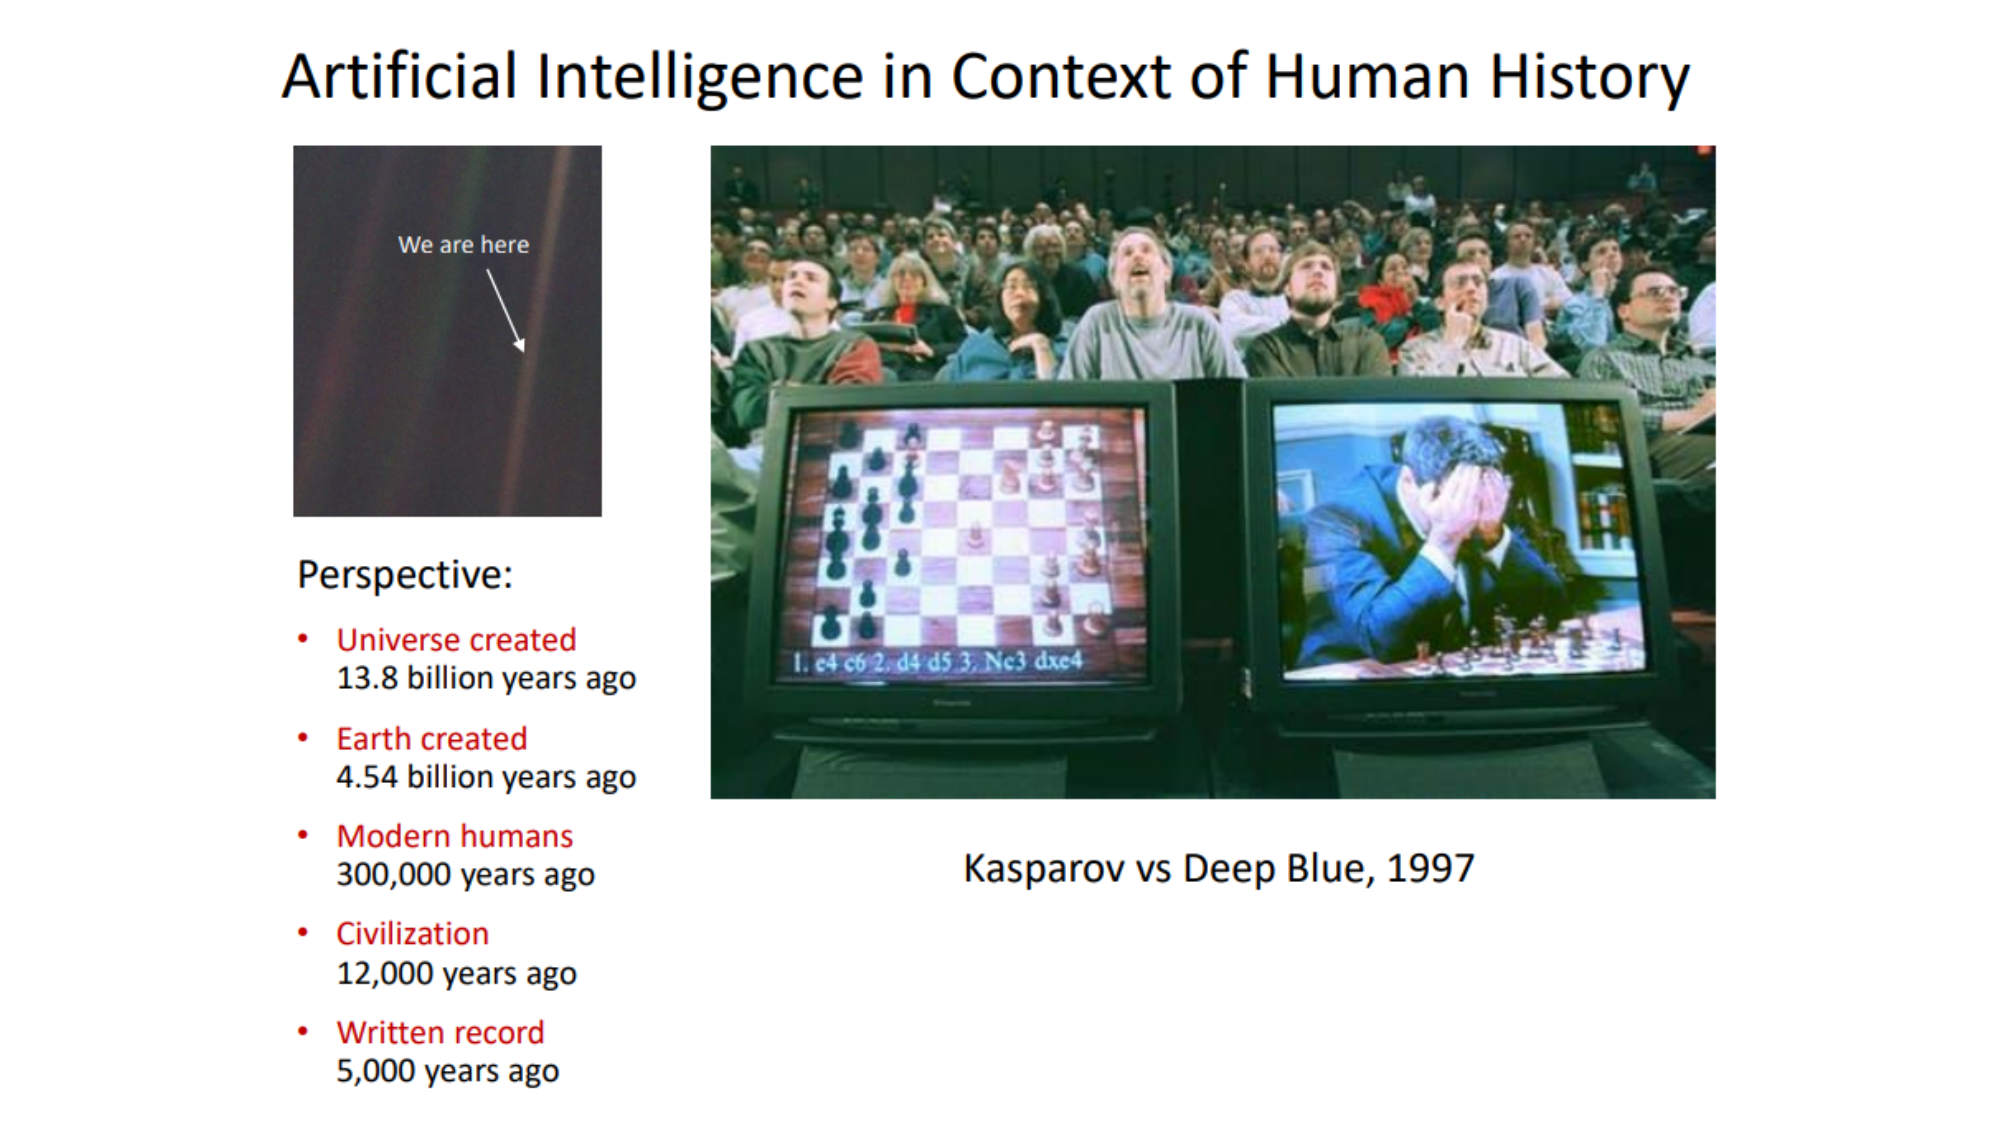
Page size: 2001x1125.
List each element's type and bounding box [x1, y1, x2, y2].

list [221, 0, 1736, 1108]
